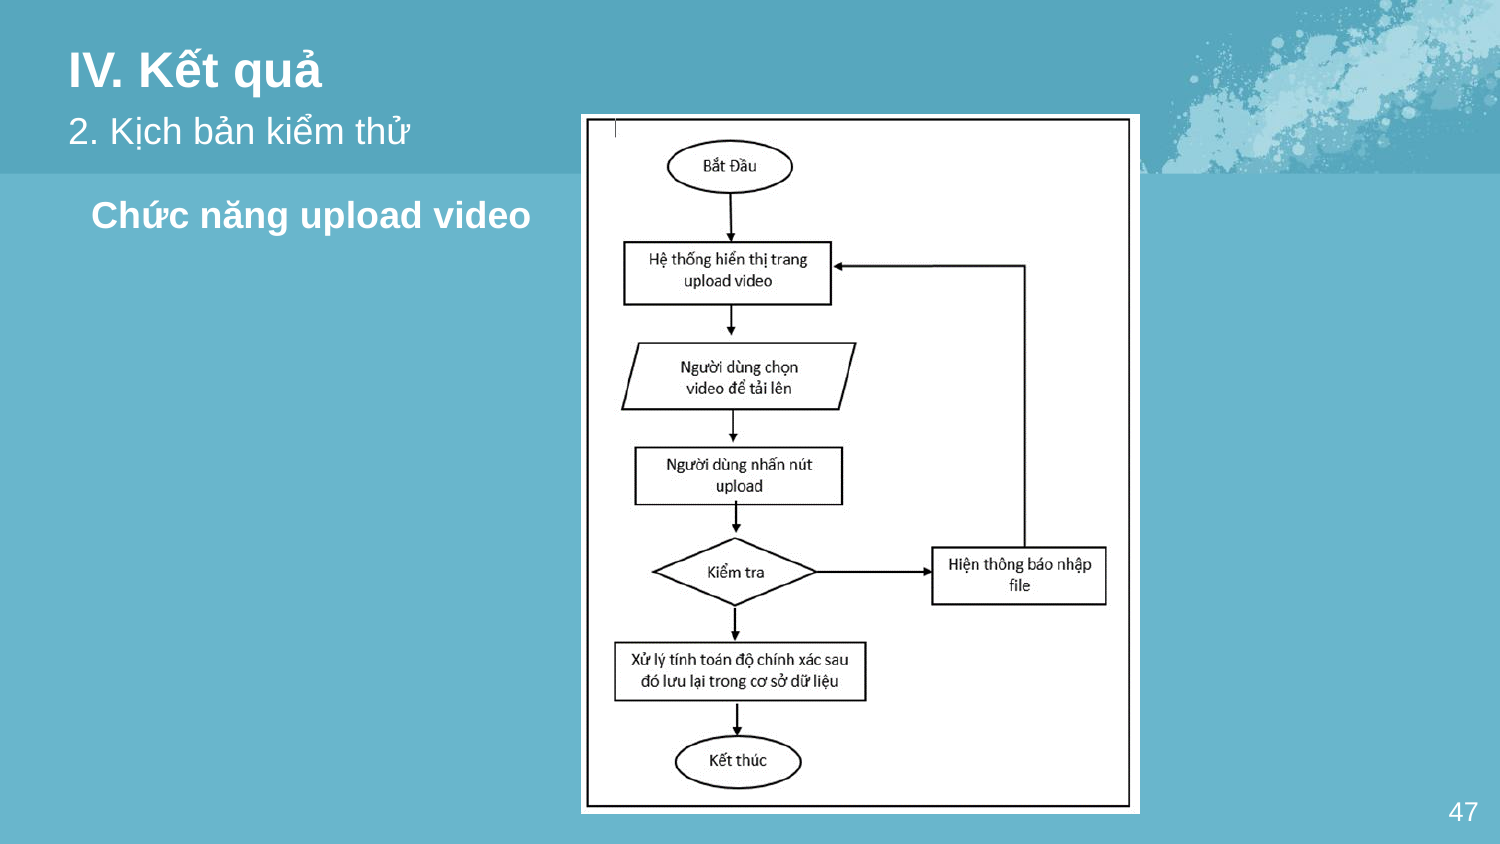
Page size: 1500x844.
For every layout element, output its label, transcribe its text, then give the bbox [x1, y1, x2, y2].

picture [0, 0, 1500, 814]
text_box Chức năng upload video [76, 183, 572, 244]
list IV. Kết quả [53, 20, 1500, 106]
slide_number 47 [1403, 779, 1494, 844]
list 2. Kịch bản kiểm thử [53, 106, 1500, 154]
